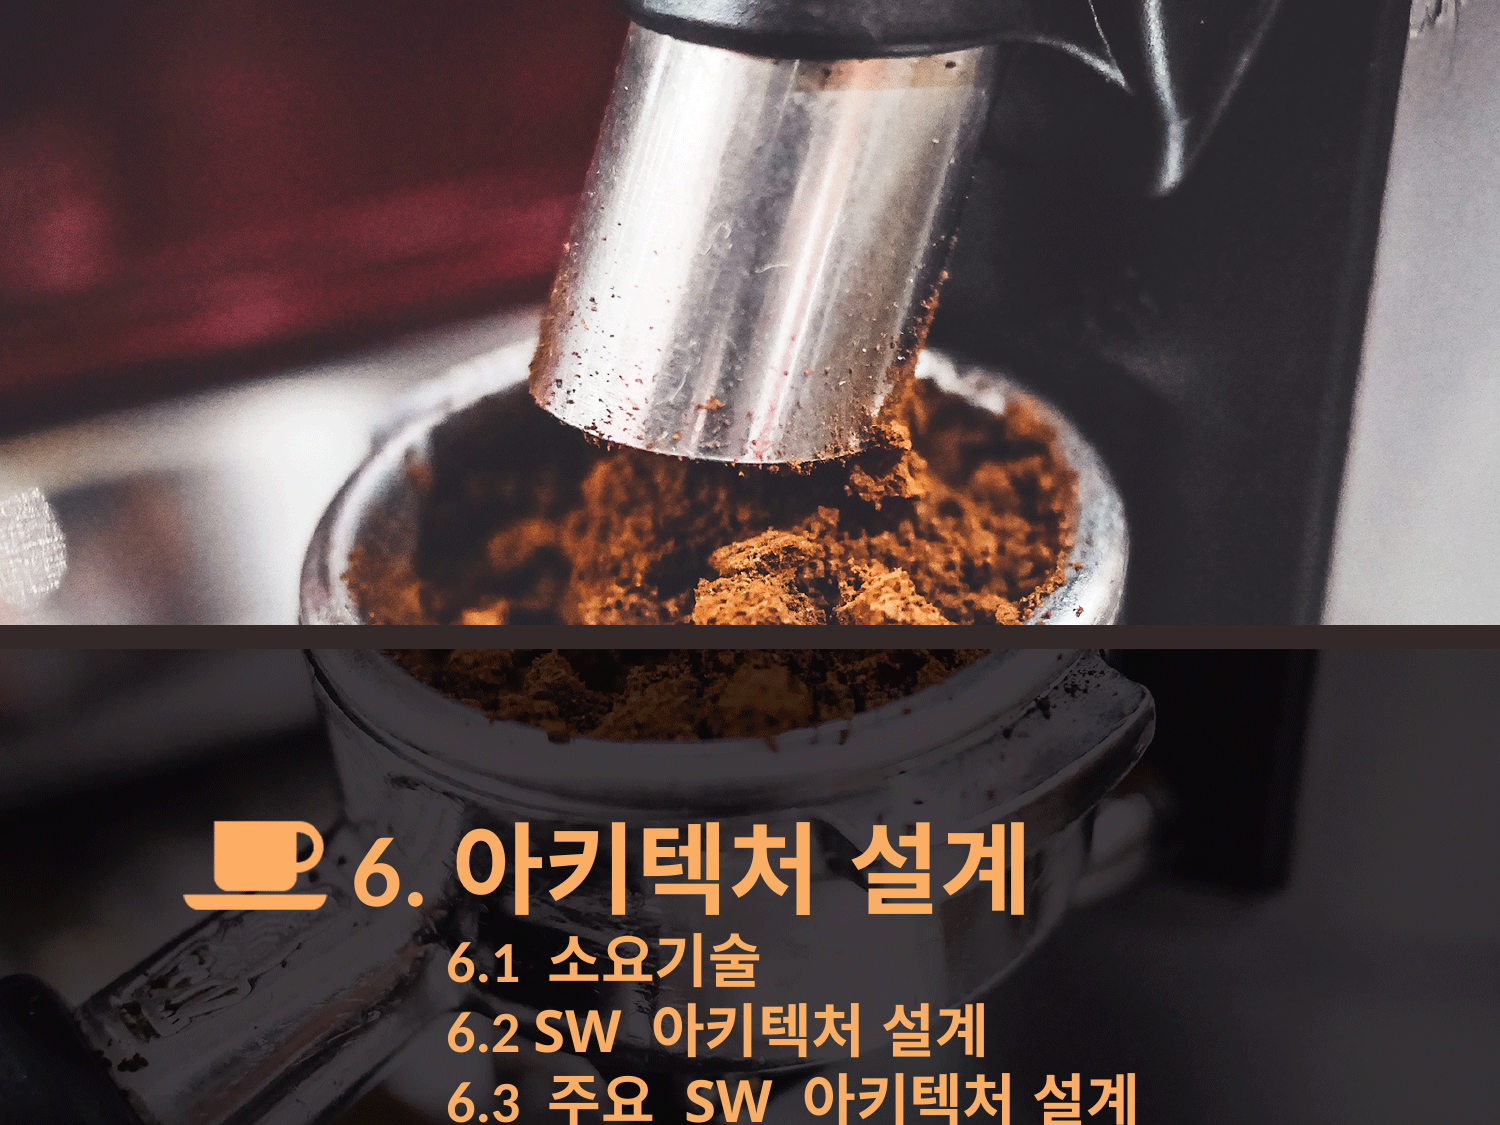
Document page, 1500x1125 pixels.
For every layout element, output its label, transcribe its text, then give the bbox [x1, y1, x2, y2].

text_box 6.1 소요기술 6.2 SW 아키텍처 설계 6.3 주요 SW 아키텍처 설계 [430, 916, 1341, 1125]
picture [0, 0, 1500, 1125]
text_box 6.아키텍처 설계 [336, 798, 1341, 934]
